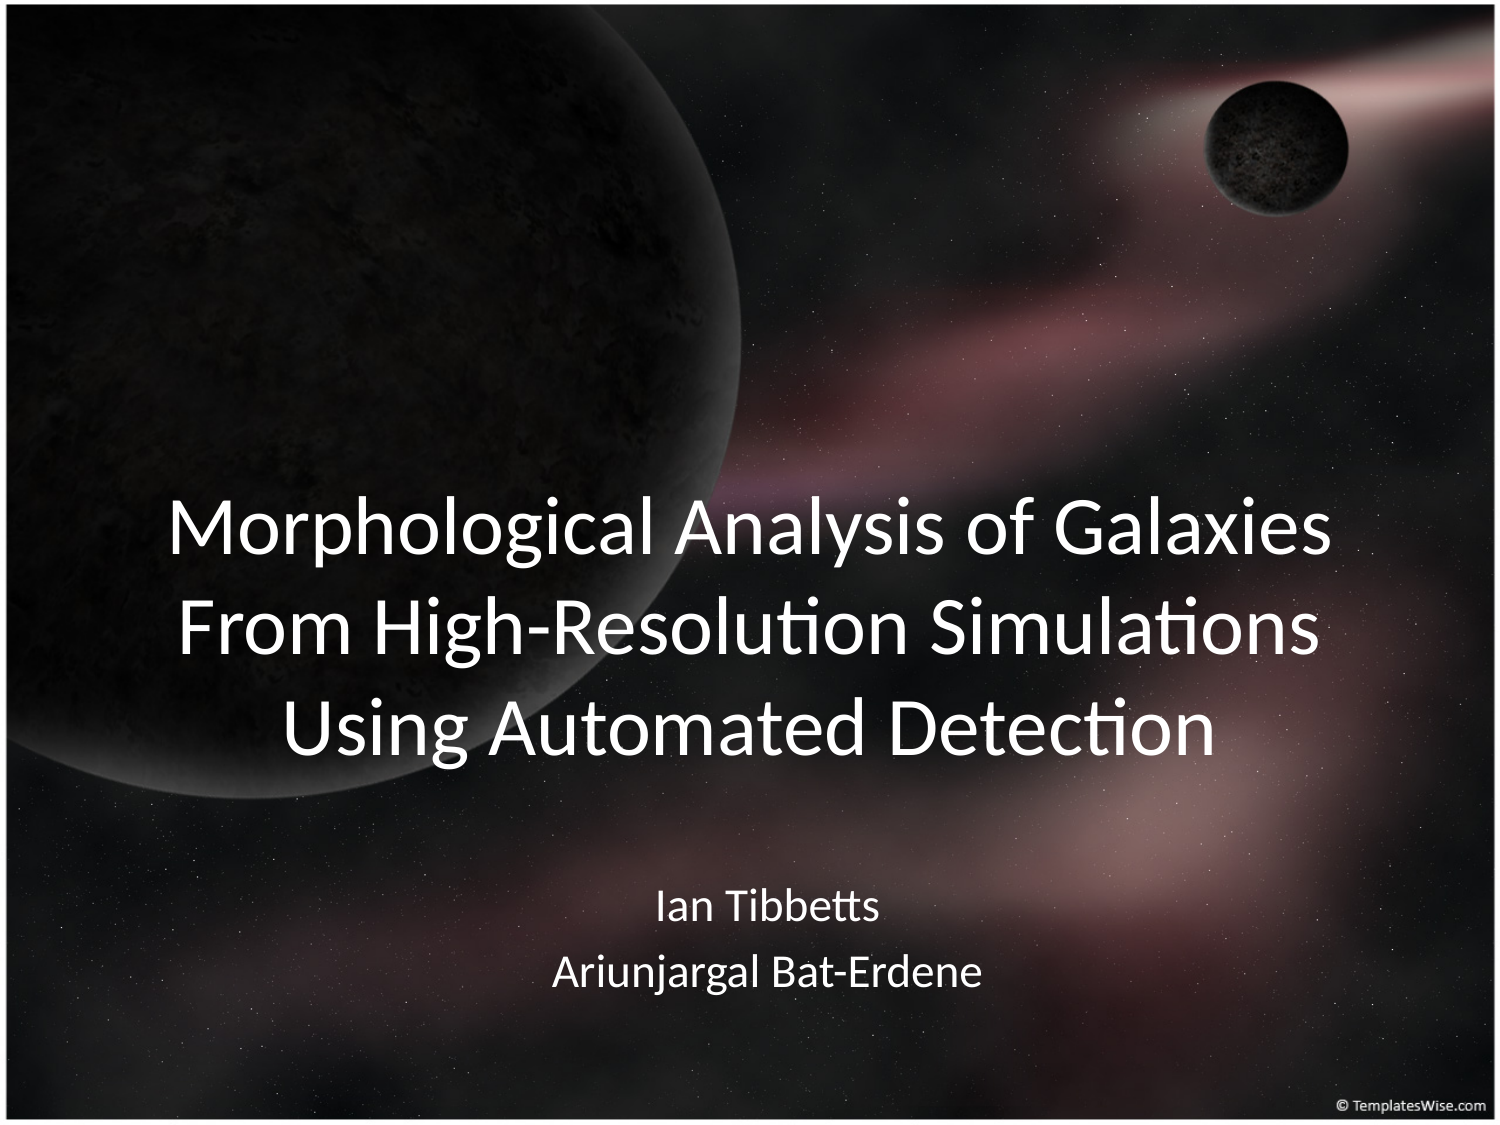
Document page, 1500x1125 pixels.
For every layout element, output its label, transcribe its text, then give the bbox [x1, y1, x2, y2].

picture [0, 0, 1500, 1125]
subtitle Ian Tibbetts Ariunjargal Bat-Erdene [386, 866, 1149, 1006]
title Morphological Analysis of Galaxies From High-Resolution Simulations Using Automated Detection [147, 420, 1353, 823]
